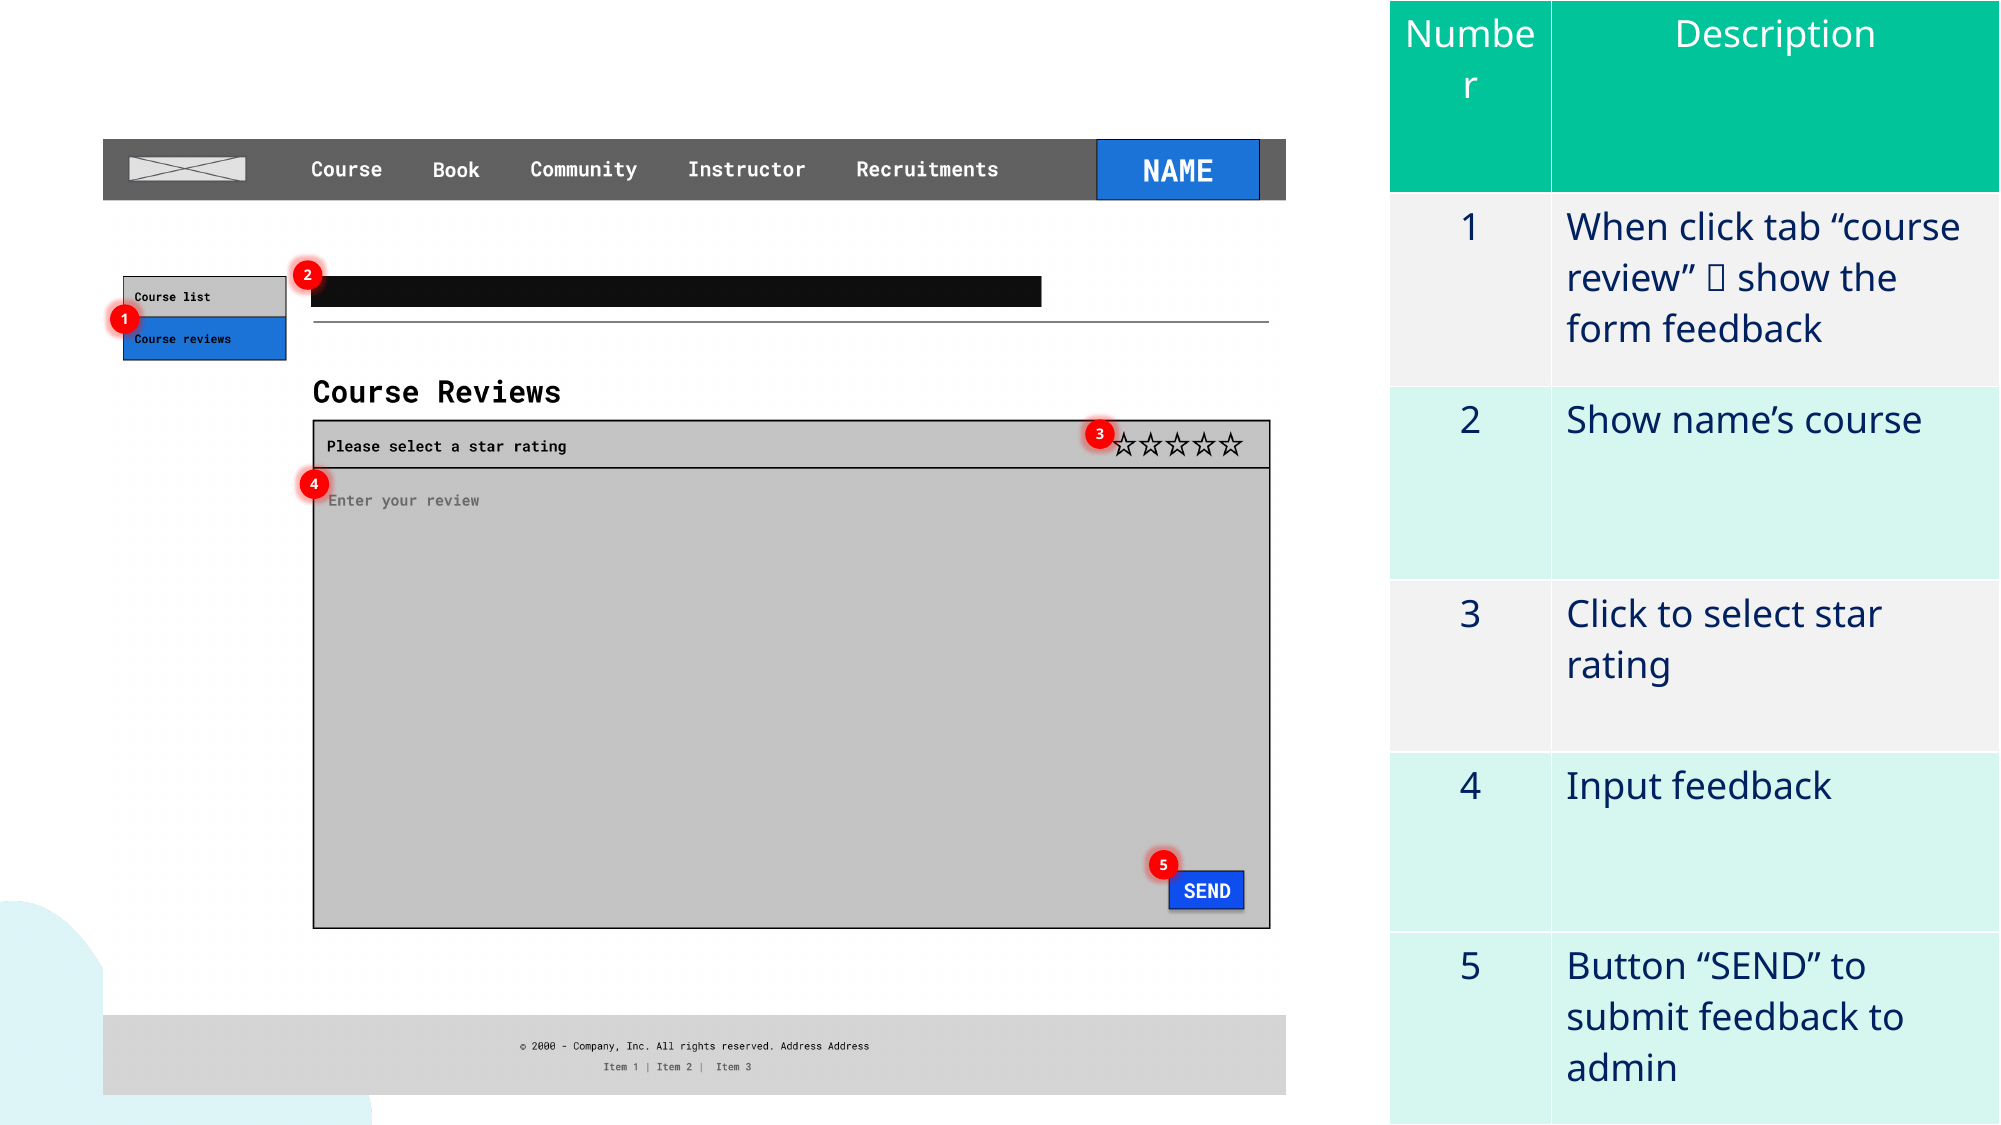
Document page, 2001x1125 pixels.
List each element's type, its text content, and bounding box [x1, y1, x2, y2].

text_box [1068, 417, 1132, 451]
table_cell 4 [1390, 753, 1551, 931]
table_cell Input feedback [1552, 753, 1999, 931]
table_cell When click tab “course review”  show the form feedback [1552, 194, 1999, 386]
table_cell 5 [1390, 933, 1551, 1124]
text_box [282, 467, 347, 501]
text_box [275, 258, 340, 292]
picture [0, 139, 1286, 1125]
table_cell 1 [1390, 194, 1551, 386]
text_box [1131, 848, 1196, 882]
table_cell Show name’s course [1552, 387, 1999, 579]
table_header Number [1390, 1, 1551, 192]
table_cell Click to select star rating [1552, 581, 1999, 751]
table_header Description [1552, 1, 1999, 192]
table_cell Button “SEND” to submit feedback to admin [1552, 933, 1999, 1124]
table_cell 3 [1390, 581, 1551, 751]
table_cell 2 [1390, 387, 1551, 579]
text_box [92, 302, 157, 336]
